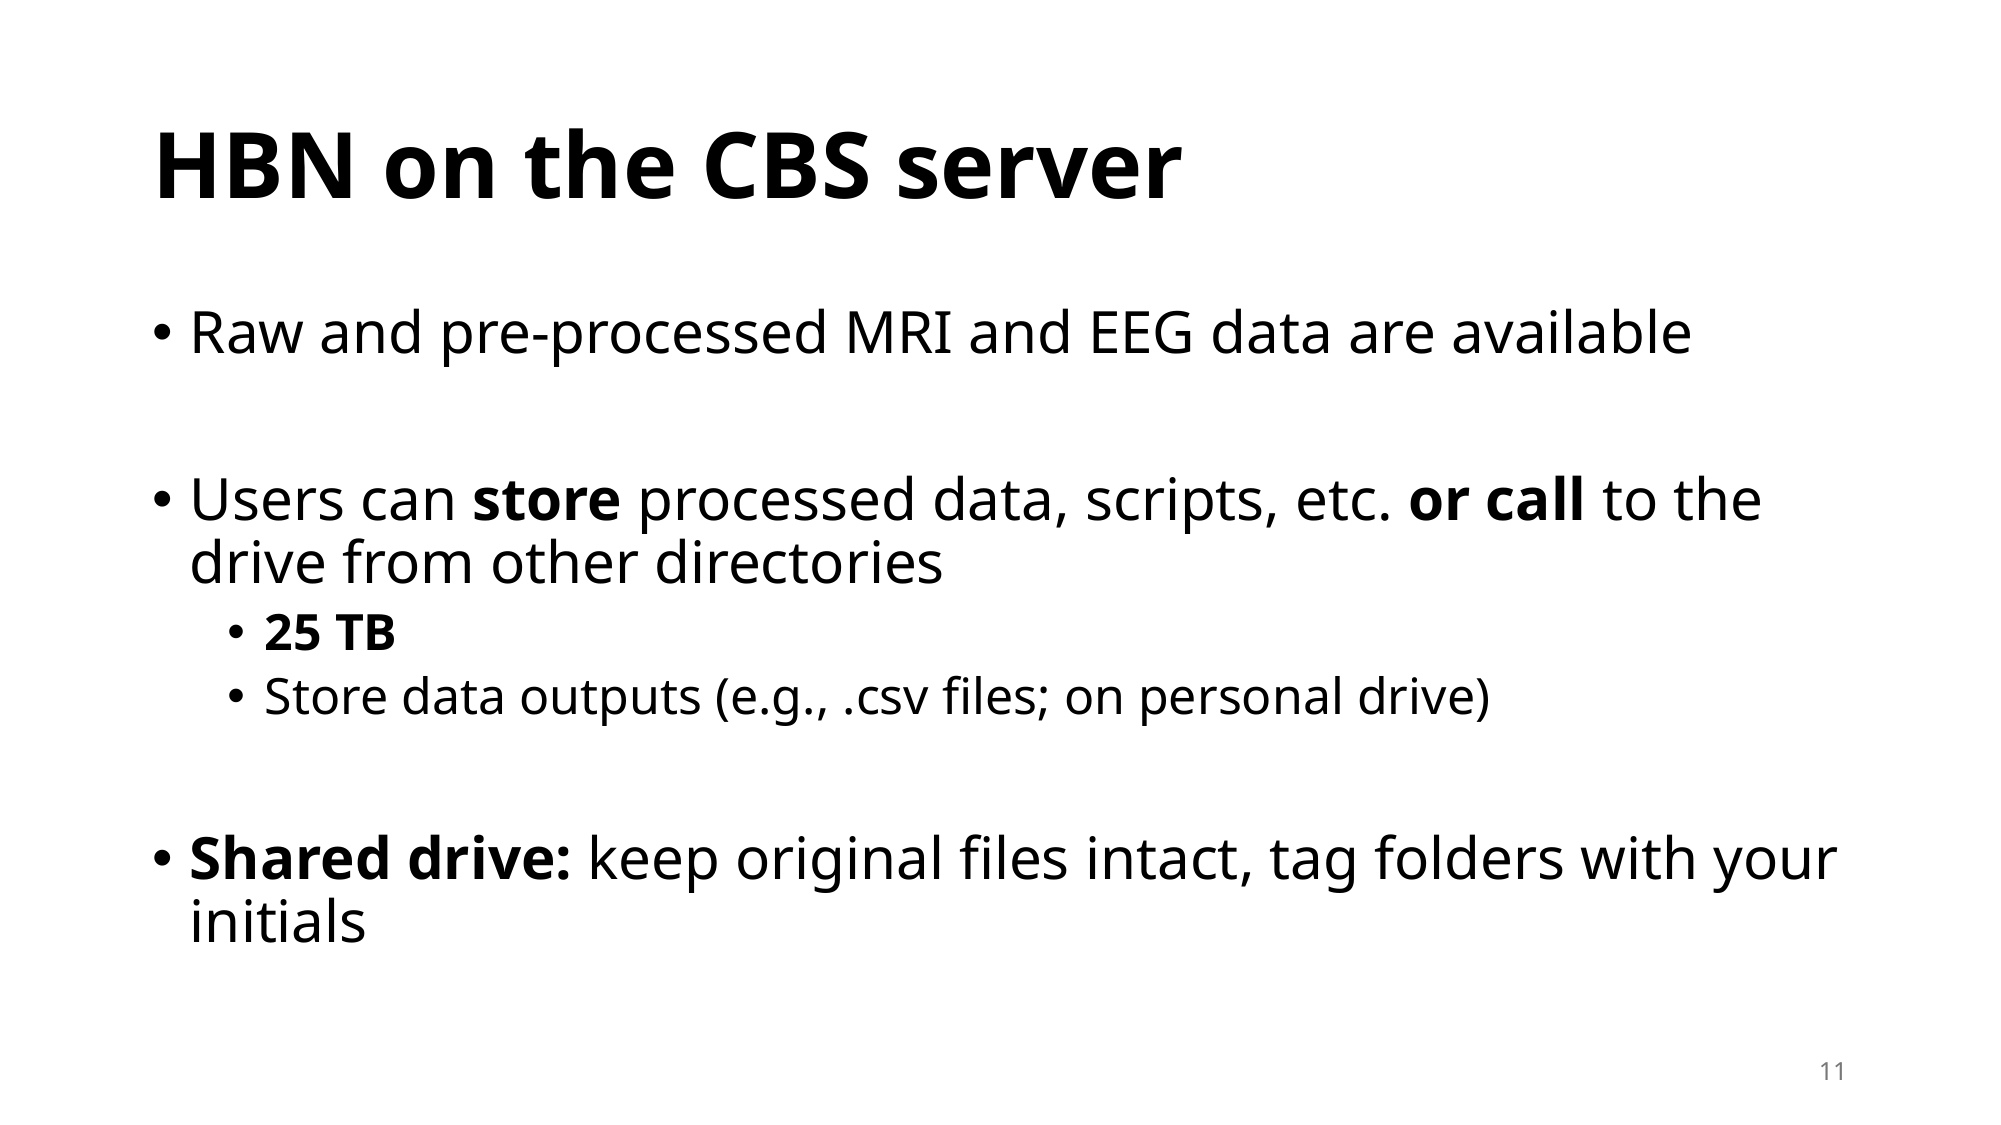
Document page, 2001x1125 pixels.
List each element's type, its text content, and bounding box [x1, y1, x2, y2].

title HBN on the CBS server [137, 59, 1863, 278]
slide_number 11 [1412, 1042, 1863, 1103]
list Raw and pre-processed MRI and EEG data are available Users can store processed data, scripts, etc. or call to the drive from other directories 25 TB Store data outputs (e.g., .csv files; on personal drive) Shared drive: keep original files intact, tag folders with your initials [137, 295, 1886, 1098]
